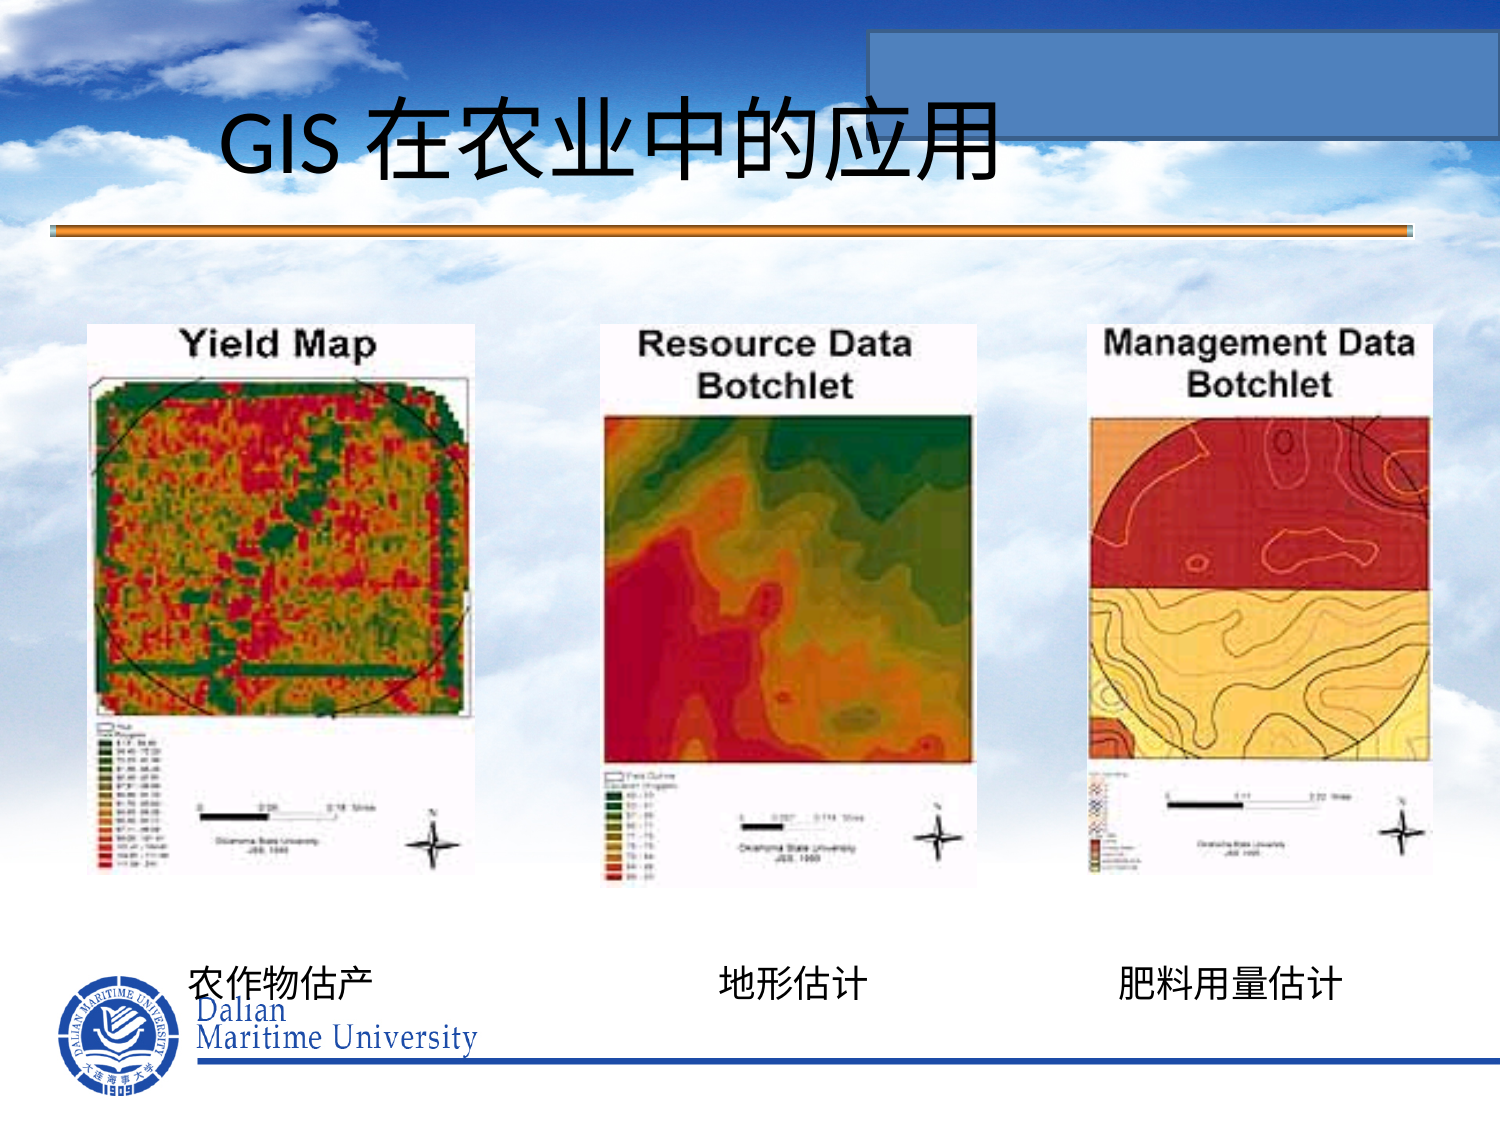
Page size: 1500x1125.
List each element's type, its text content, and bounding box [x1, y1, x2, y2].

text_box 农作物估产 [87, 937, 475, 1013]
text_box 地形估计 [599, 937, 988, 1013]
picture [0, 0, 1500, 1125]
text_box 肥料用量估计 [1037, 937, 1425, 1013]
title GIS在农业中的应用 [24, 75, 1200, 225]
picture [49, 224, 1413, 238]
